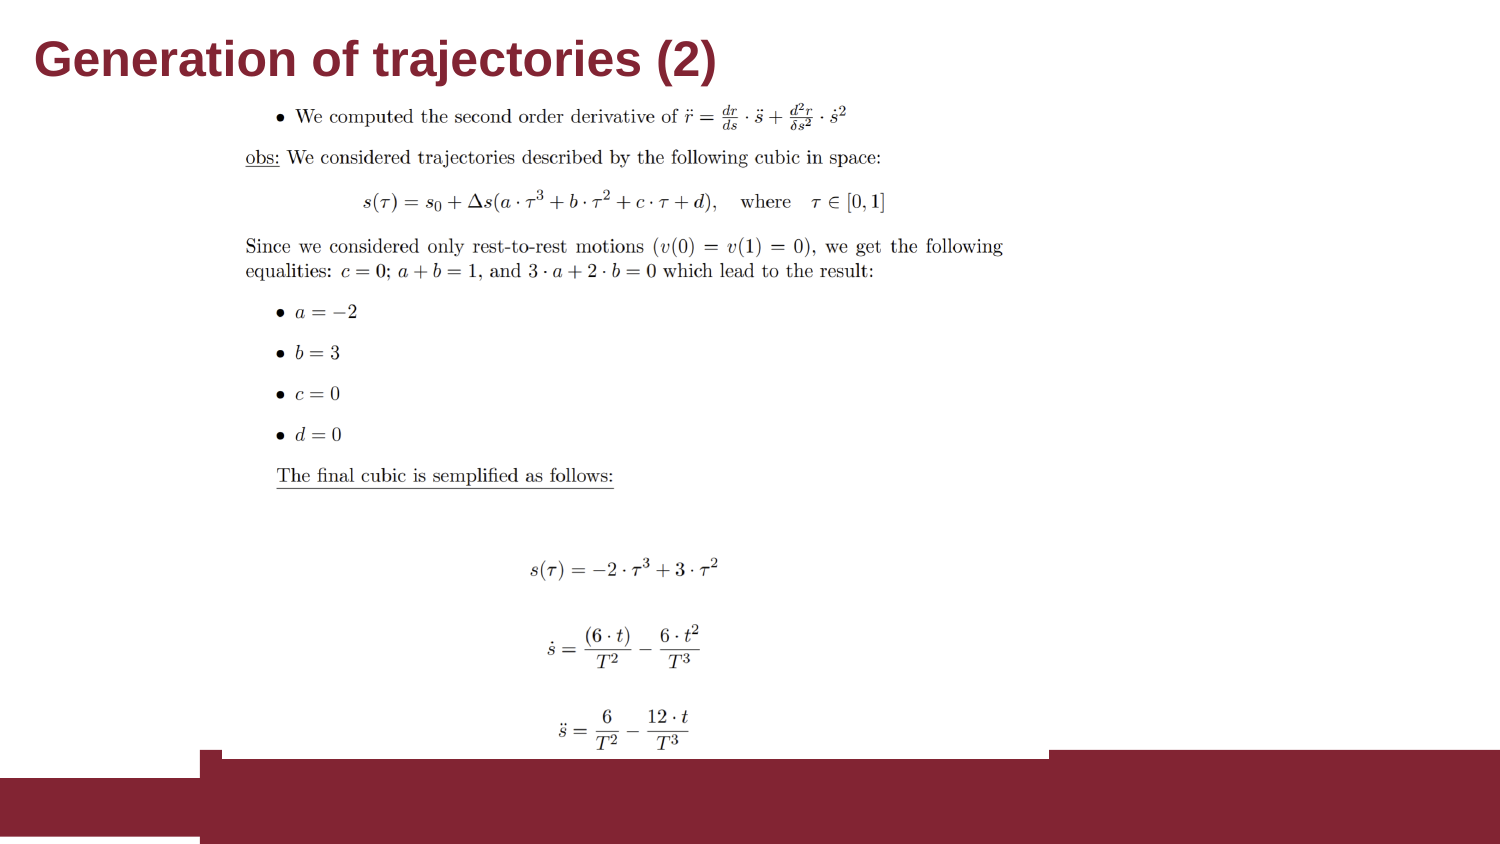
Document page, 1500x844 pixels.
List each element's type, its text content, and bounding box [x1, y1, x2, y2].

title Generation of trajectories (2) [18, 18, 1259, 91]
picture [222, 90, 1049, 759]
